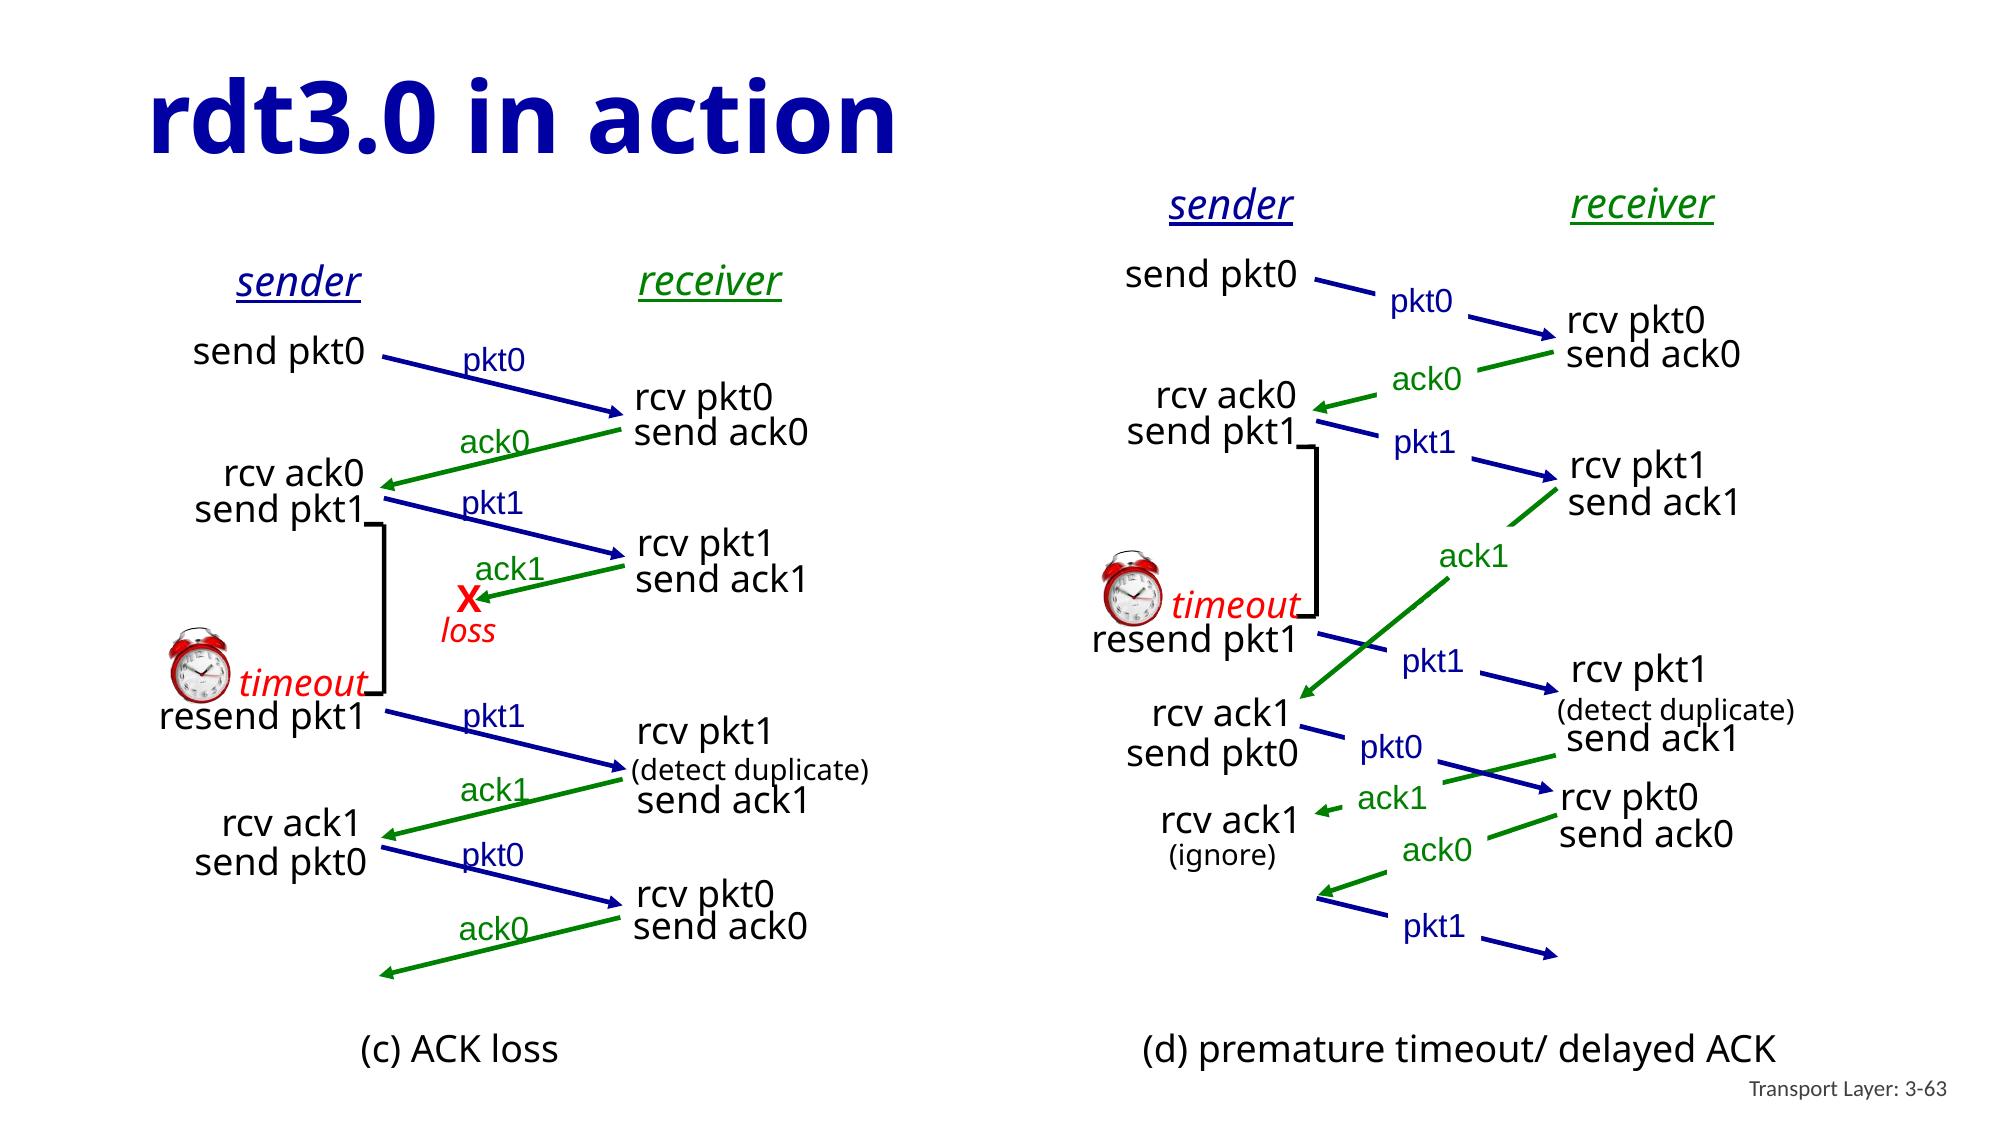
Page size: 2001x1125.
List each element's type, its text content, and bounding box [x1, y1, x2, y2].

text_box send pkt0 [179, 830, 381, 891]
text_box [1314, 272, 1557, 338]
text_box send pkt0 [177, 319, 381, 380]
text_box (detect duplicate) [1746, 683, 1810, 734]
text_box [381, 838, 623, 906]
text_box sender [1154, 170, 1309, 235]
text_box send ack1 [623, 768, 828, 829]
text_box rcv pkt1 [627, 699, 791, 760]
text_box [1317, 632, 1559, 681]
text_box receiver [623, 246, 797, 312]
text_box send pkt1 [1111, 399, 1315, 460]
text_box (c) ACK loss [345, 1017, 575, 1077]
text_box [1147, 788, 1315, 880]
text_box rcv ack0 [1140, 364, 1312, 399]
text_box sender [221, 247, 376, 313]
text_box rcv pkt1 [626, 511, 792, 548]
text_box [1082, 547, 1309, 668]
text_box rcv pkt0 [623, 862, 791, 894]
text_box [1296, 446, 1317, 617]
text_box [1116, 681, 1746, 863]
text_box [1317, 814, 1558, 896]
text_box (d) premature timeout/ delayed ACK [1127, 1017, 1792, 1077]
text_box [425, 539, 625, 658]
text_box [1407, 488, 1558, 612]
text_box send ack0 [621, 894, 824, 955]
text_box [378, 900, 621, 976]
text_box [381, 760, 623, 838]
text_box rcv ack0 [208, 441, 379, 477]
text_box (detect duplicate) [627, 743, 884, 794]
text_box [1312, 349, 1554, 411]
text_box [1316, 897, 1559, 957]
text_box rcv ack1 [206, 791, 378, 851]
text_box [382, 330, 624, 416]
text_box send pkt1 [179, 477, 383, 537]
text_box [1316, 412, 1558, 480]
text_box rcv pkt0 [622, 365, 789, 426]
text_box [363, 524, 385, 694]
text_box rcv pkt1 [1559, 637, 1725, 681]
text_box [385, 686, 627, 770]
text_box send pkt0 [1110, 242, 1313, 302]
text_box send ack0 [1554, 323, 1757, 383]
slide_number Transport Layer: 3-63 [1512, 1056, 1963, 1117]
text_box rcv pkt0 [1551, 288, 1721, 349]
text_box send ack0 [622, 400, 824, 461]
text_box send ack1 [625, 548, 826, 608]
text_box rcv pkt1 [1558, 433, 1724, 470]
text_box receiver [1555, 169, 1730, 234]
text_box send ack1 [1552, 470, 1758, 531]
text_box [383, 473, 626, 557]
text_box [379, 412, 622, 488]
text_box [1746, 706, 1752, 825]
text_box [150, 624, 377, 745]
title rdt3.0 in action [131, 47, 1952, 195]
